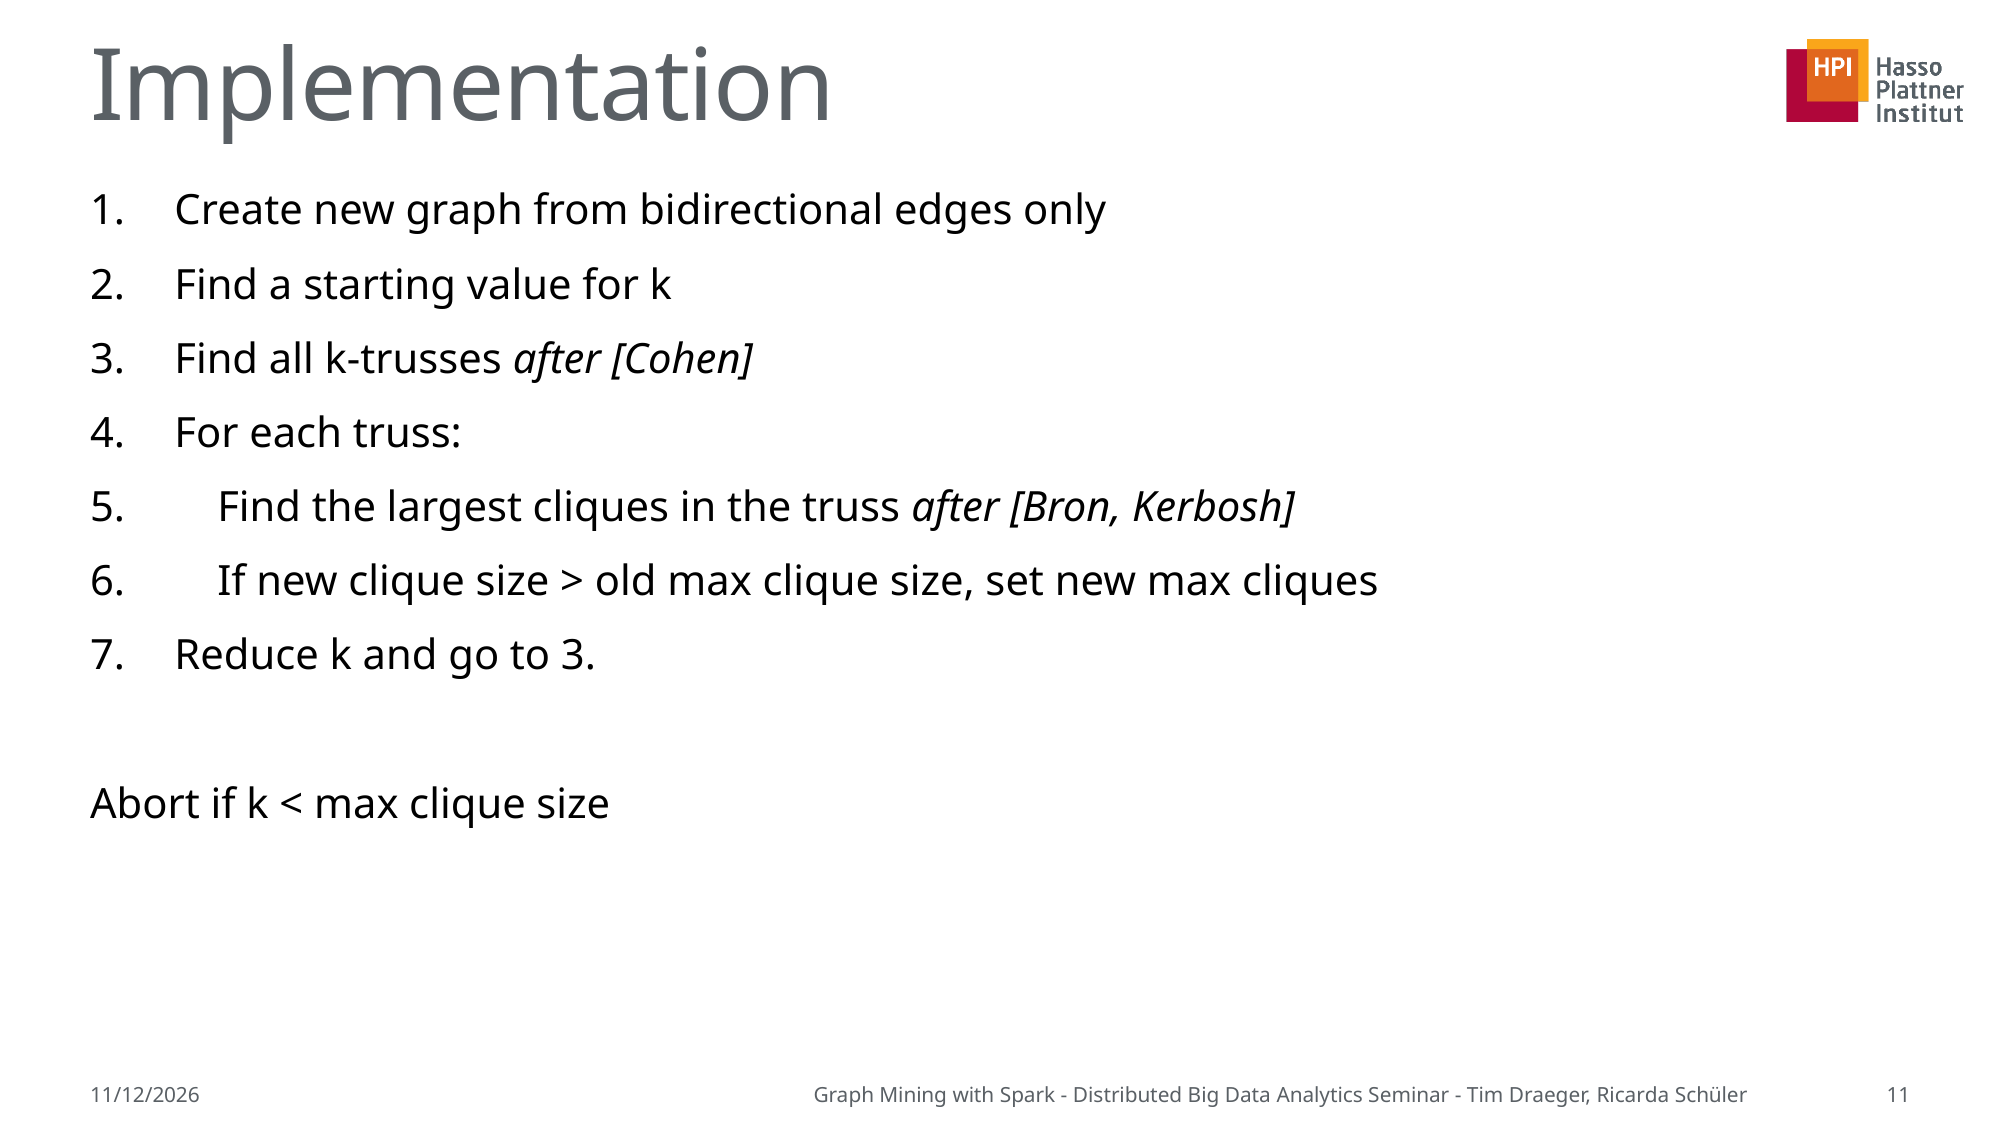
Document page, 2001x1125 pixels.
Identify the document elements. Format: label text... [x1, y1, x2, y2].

list Create new graph from bidirectional edges only Find a starting value for k Find all k-trusses after [Cohen] For each truss: Find the largest cliques in the truss after [Bron, Kerbosh] If new clique size > old max clique size, set new max cliques Reduce k and go to 3. Abort if k < max clique size [75, 181, 1906, 1033]
title Implementation [75, 0, 1732, 149]
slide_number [75, 1065, 233, 1125]
picture [1784, 35, 1966, 124]
slide_number 11 [1768, 1065, 1926, 1125]
footer Graph Mining with Spark - Distributed Big Data Analytics Seminar - Tim Draeger, Ricarda Schüler [238, 1065, 1763, 1125]
